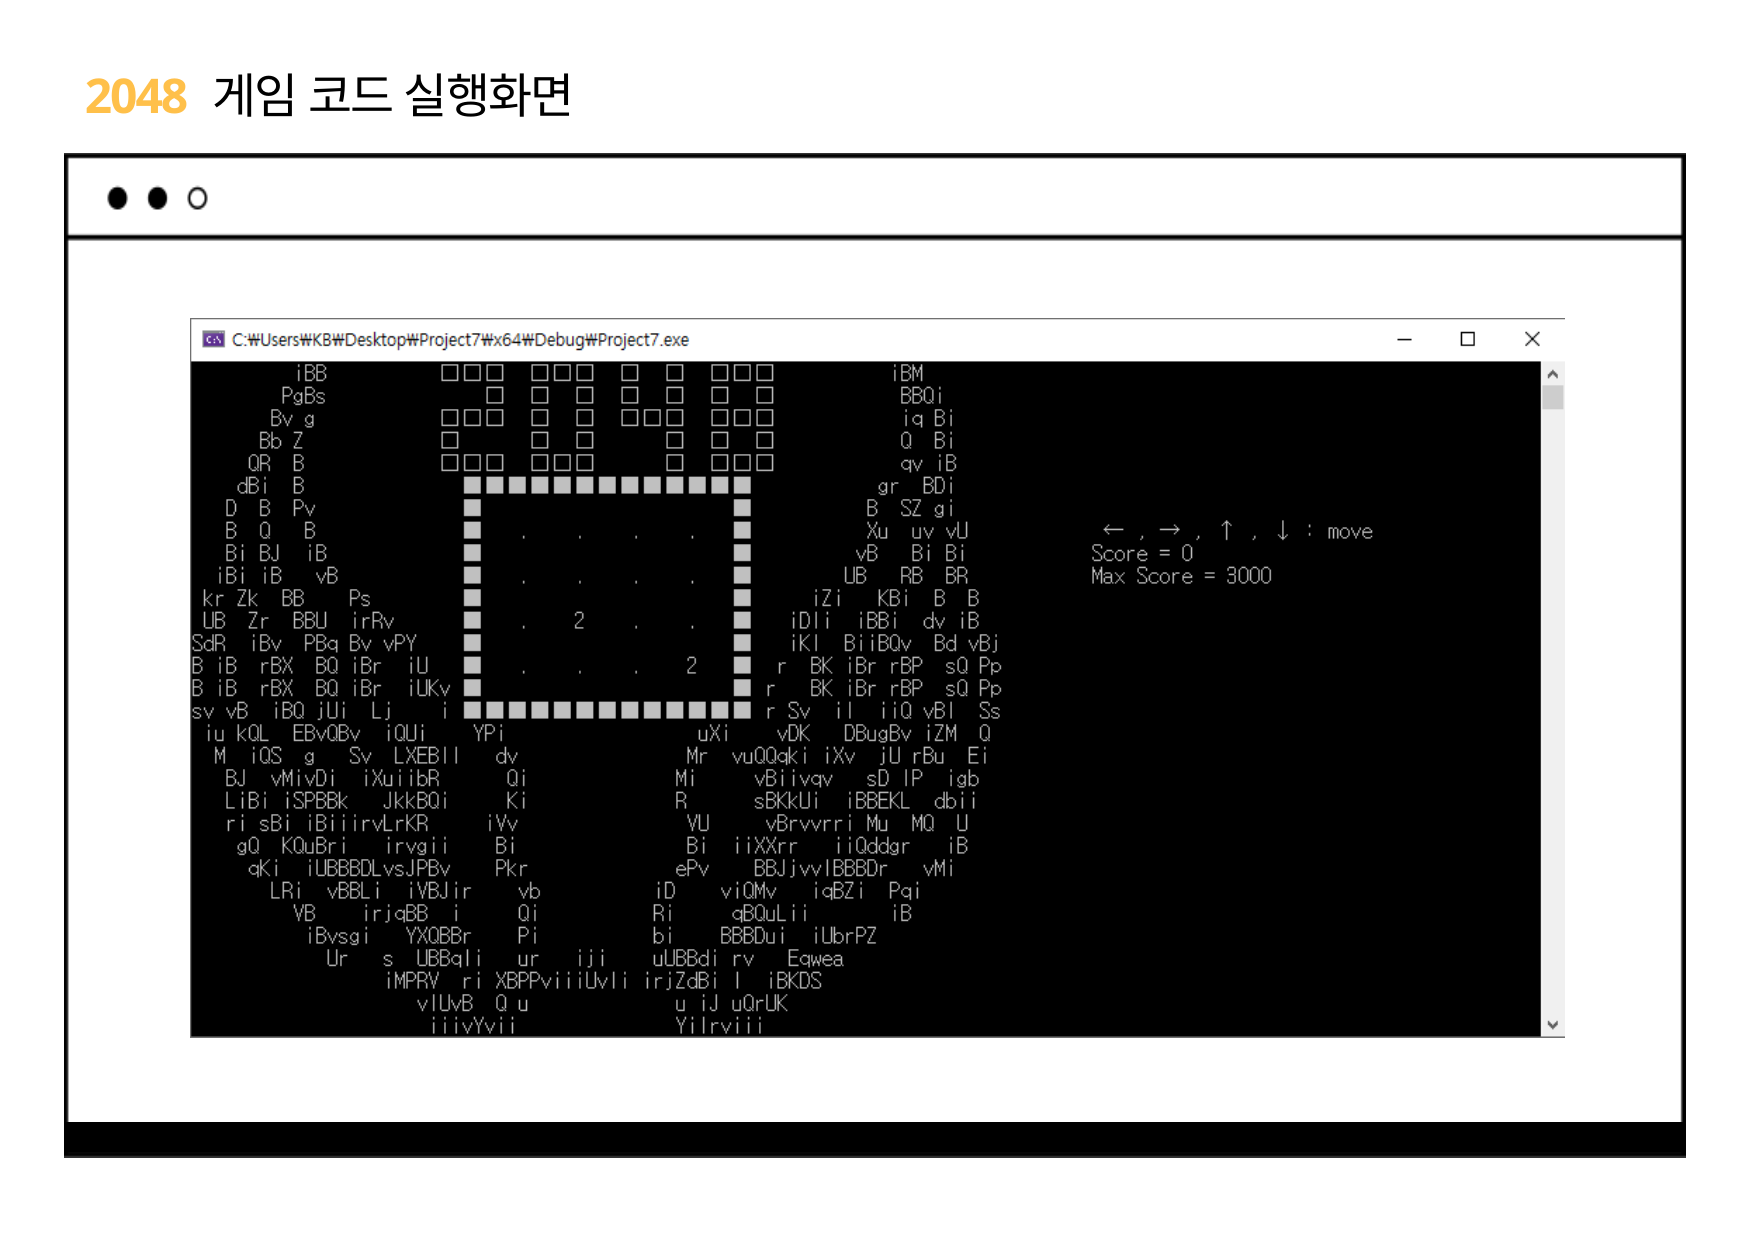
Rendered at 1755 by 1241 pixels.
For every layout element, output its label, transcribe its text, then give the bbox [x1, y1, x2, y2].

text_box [64, 1122, 1686, 1157]
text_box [63, 153, 1686, 1121]
text_box 2048 게임 코드 실행화면 [70, 57, 640, 130]
picture [190, 318, 1565, 1038]
